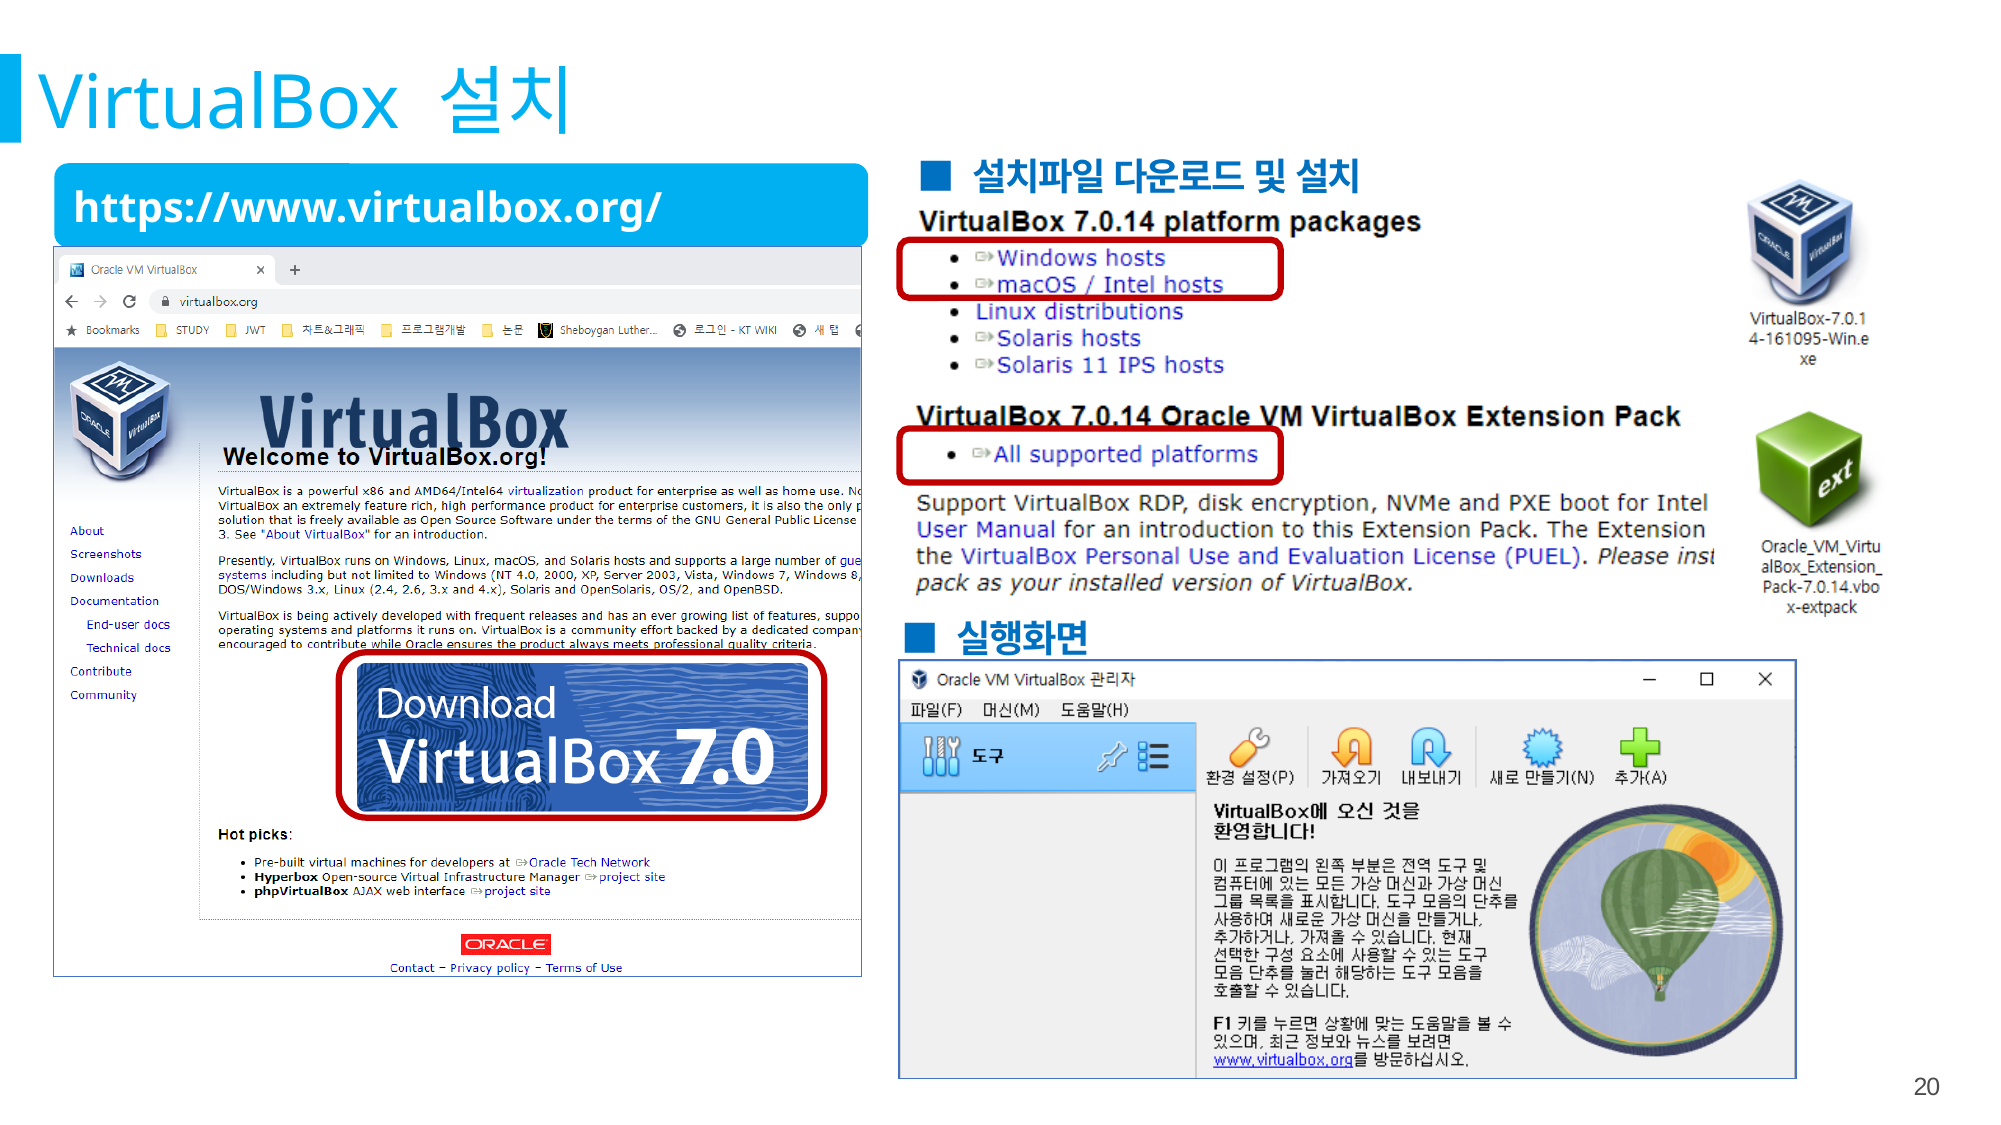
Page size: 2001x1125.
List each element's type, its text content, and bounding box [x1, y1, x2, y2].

picture [899, 660, 1796, 1078]
picture [890, 395, 1715, 605]
picture [899, 200, 1444, 392]
picture [54, 247, 861, 976]
text_box ■ 설치파일 다운로드 및 설치 [917, 145, 1363, 200]
text_box VirtualBox 설치 [23, 56, 838, 146]
text_box [0, 53, 22, 144]
text_box https://www.virtualbox.org/ [53, 162, 870, 247]
picture [1743, 163, 1892, 632]
text_box ■ 실행화면 [901, 607, 1091, 660]
